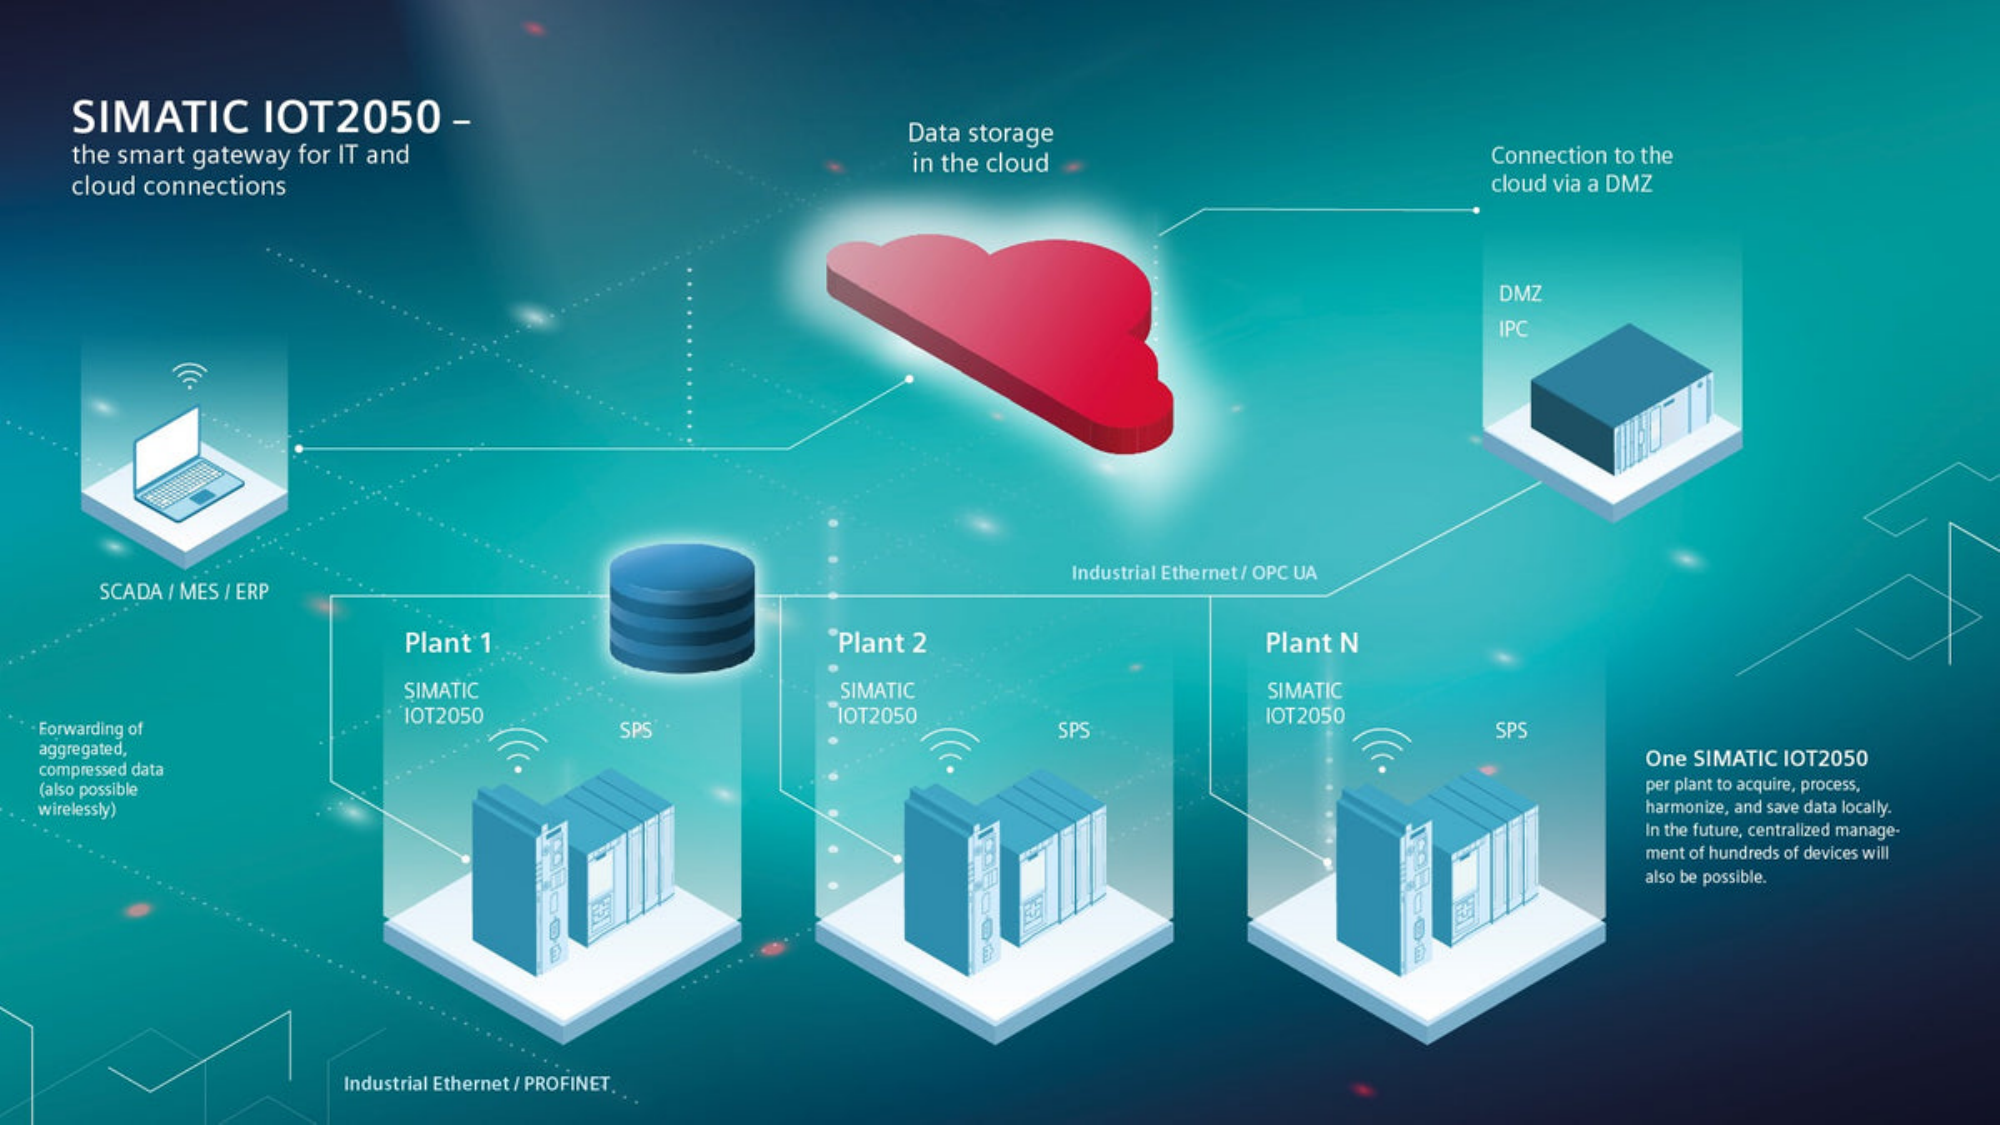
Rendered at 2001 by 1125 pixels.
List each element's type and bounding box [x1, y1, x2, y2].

list [0, 0, 2000, 1125]
